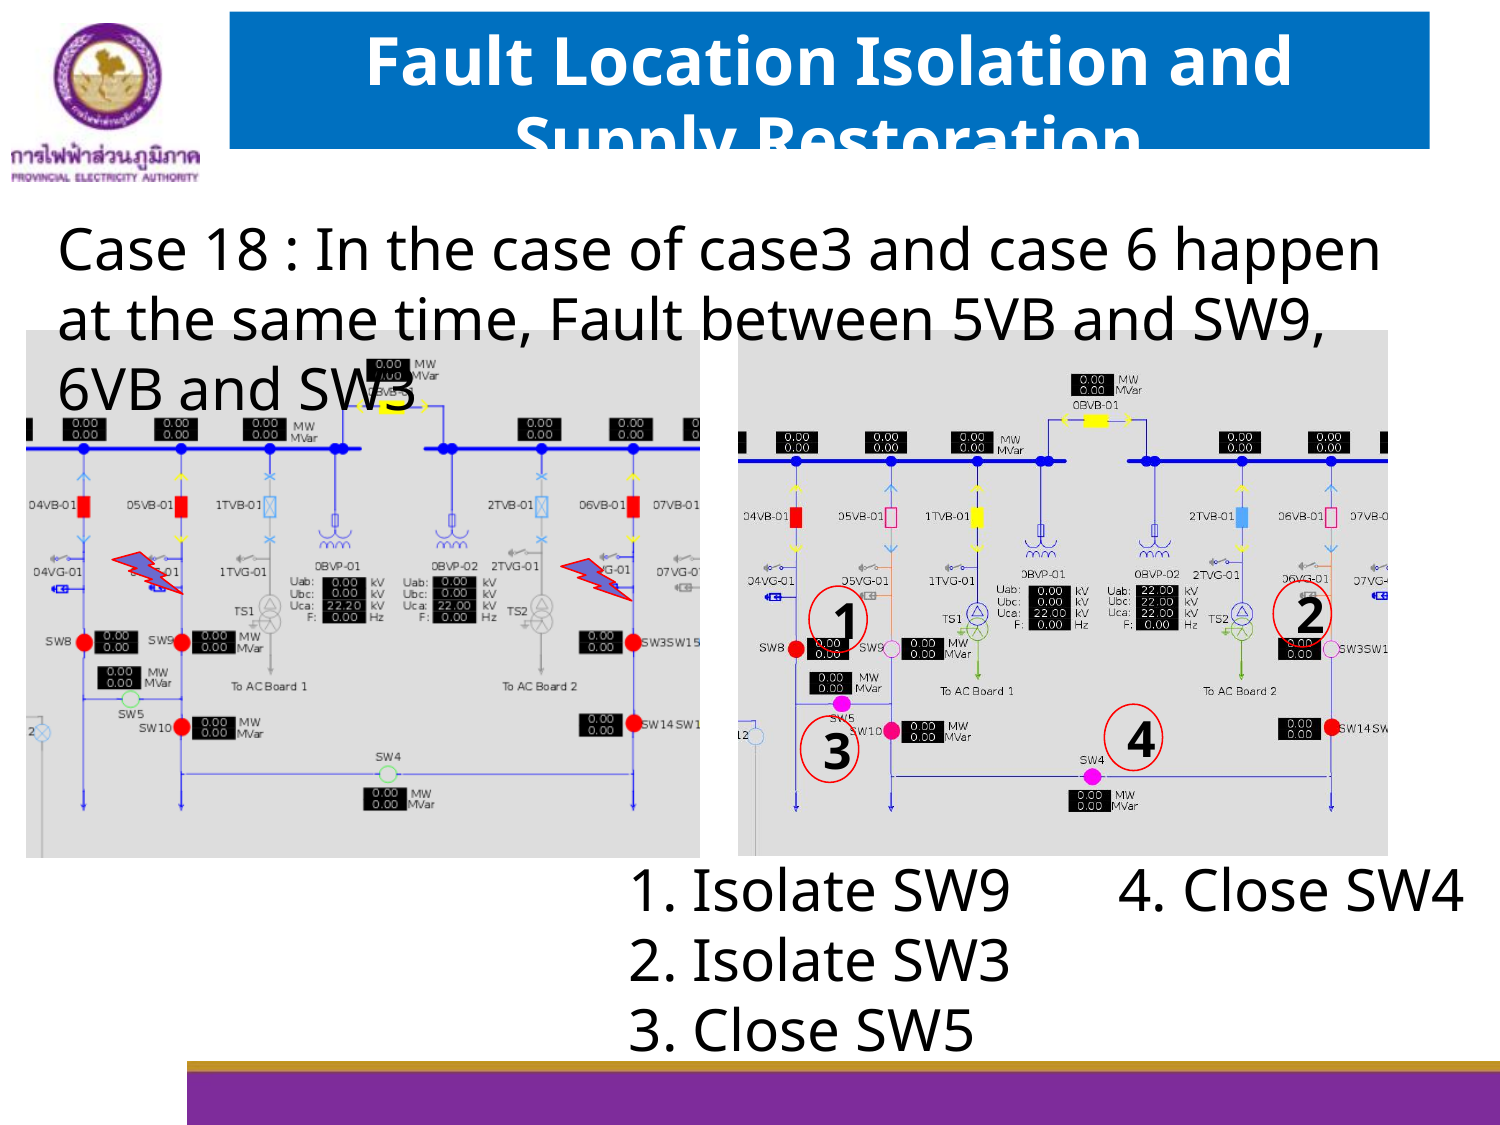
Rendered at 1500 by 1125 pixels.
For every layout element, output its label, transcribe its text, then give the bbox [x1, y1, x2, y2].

picture [11, 23, 200, 182]
text_box Case 18 : In the case of case3 and case 6 happen at the same time, Fault between 5VB and SW9, 6VB and SW3 [42, 205, 1459, 430]
text_box Fault Location Isolation and Supply Restoration [229, 11, 1430, 149]
picture [737, 330, 1389, 856]
picture [187, 1061, 1500, 1125]
picture [25, 330, 701, 859]
text_box 1. Isolate SW9 4. Close SW4 2. Isolate SW3 3. Close SW5 [614, 846, 1481, 1071]
